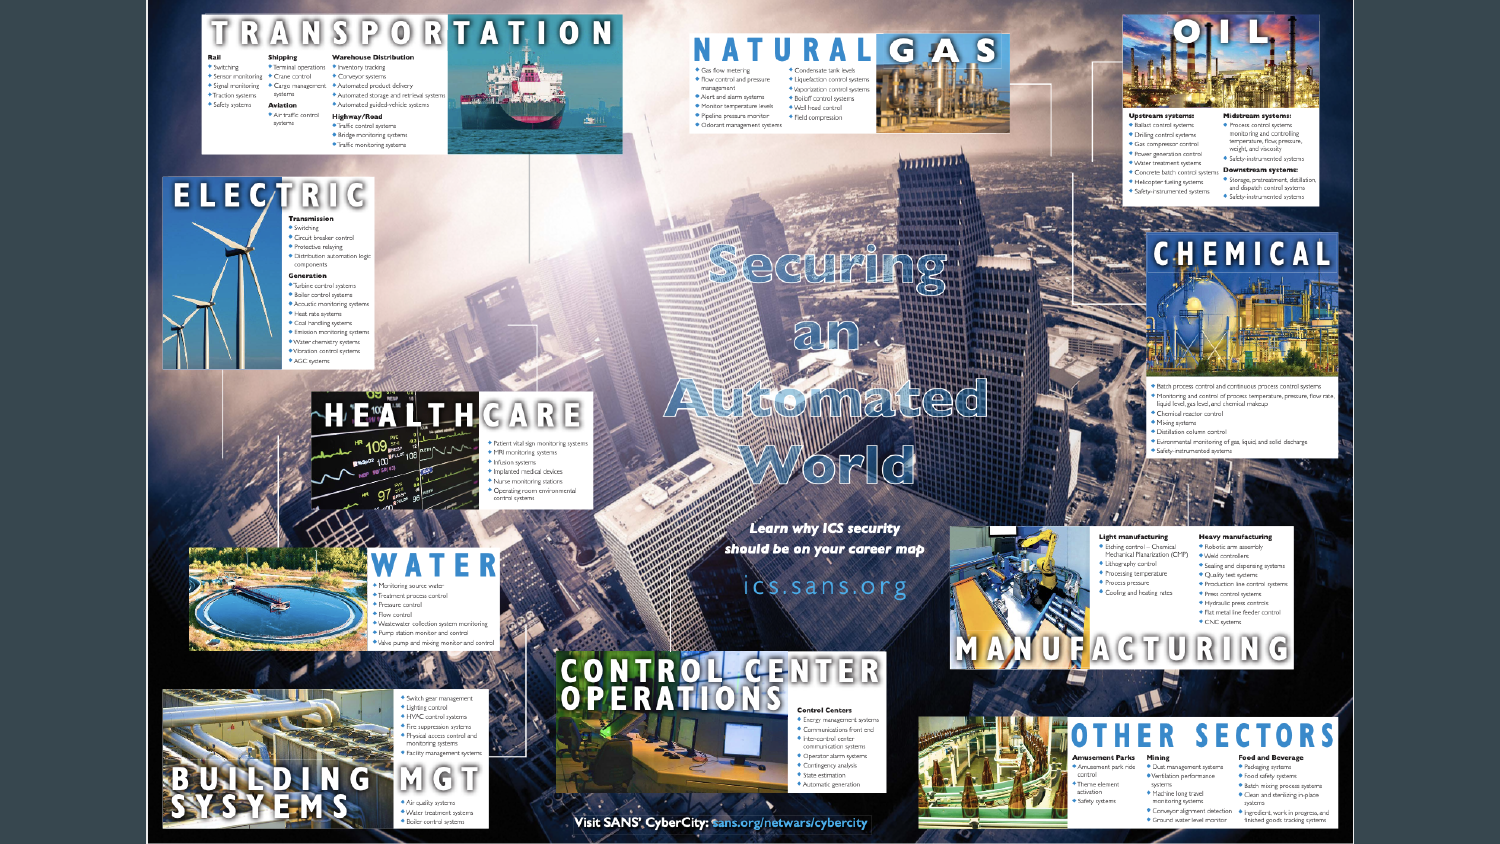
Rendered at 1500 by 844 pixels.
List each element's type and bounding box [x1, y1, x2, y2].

picture [146, 0, 1354, 844]
